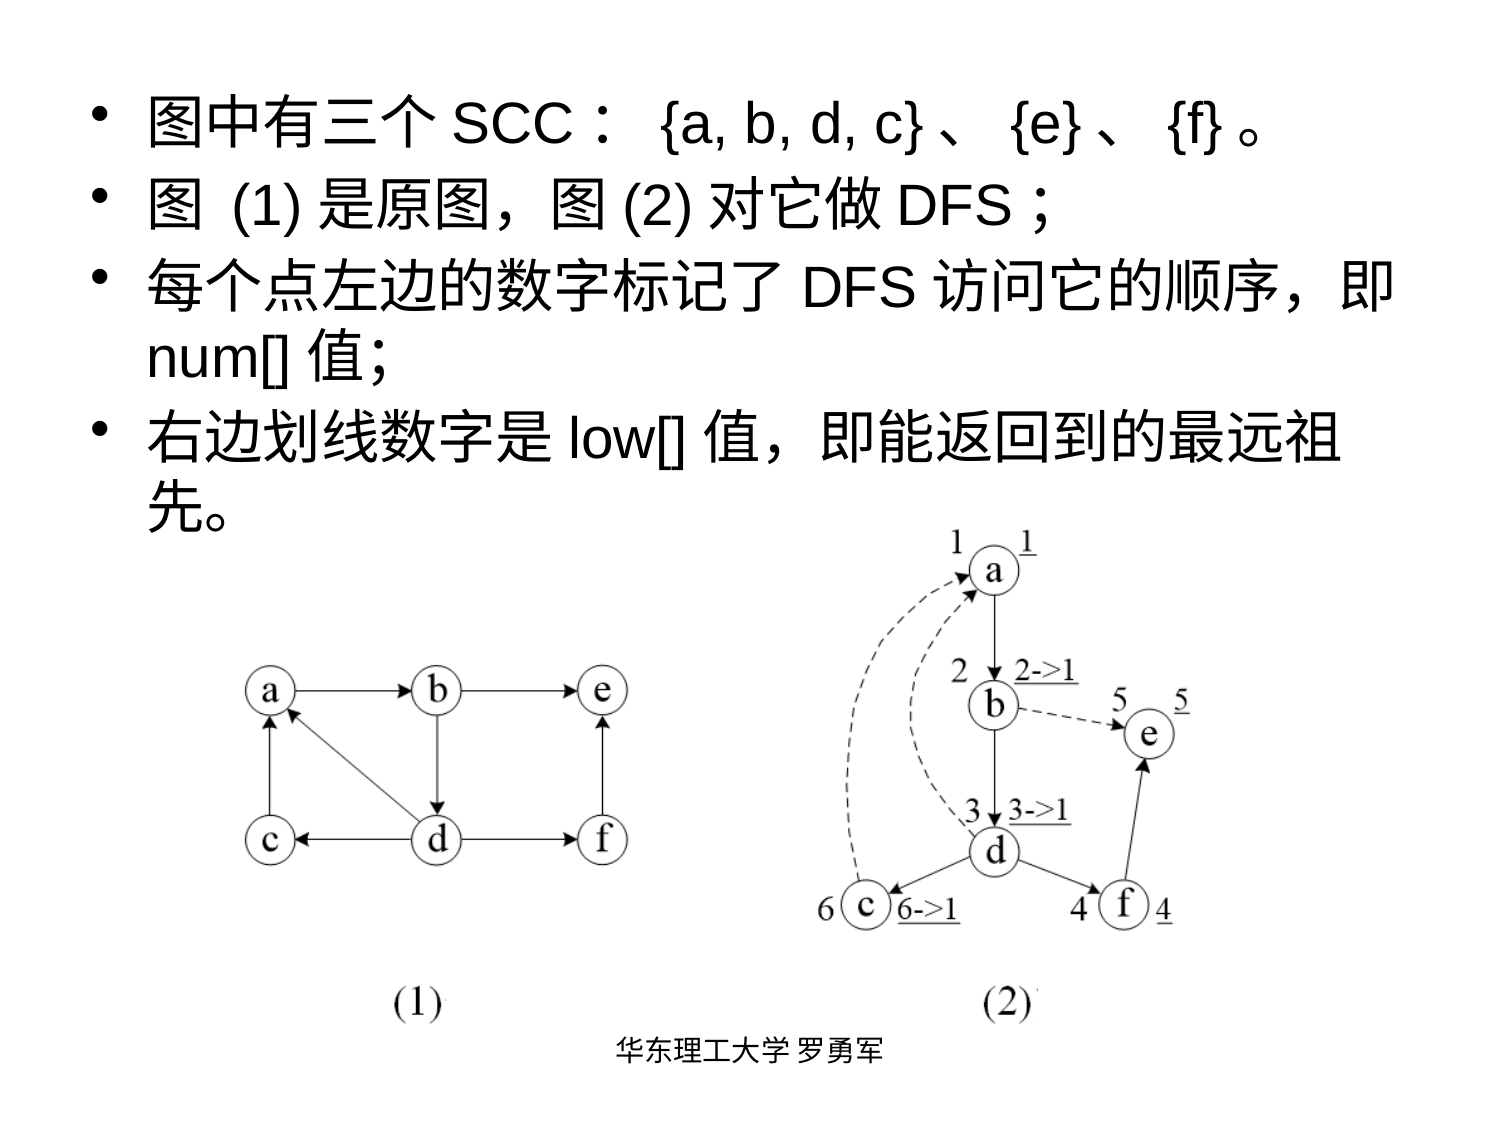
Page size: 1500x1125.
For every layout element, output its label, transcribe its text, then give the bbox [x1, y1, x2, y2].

picture [229, 517, 1199, 1025]
footer 华东理工大学 罗勇军 [512, 1032, 988, 1103]
list 图中有三个SCC：{a, b, d, c}、{e}、{f}。 图 (1)是原图，图(2)对它做DFS； 每个点左边的数字标记了DFS访问它的顺序，即num[]值； 右边划线数字是low[]值，即能返回到的最远祖先。 [75, 78, 1459, 492]
